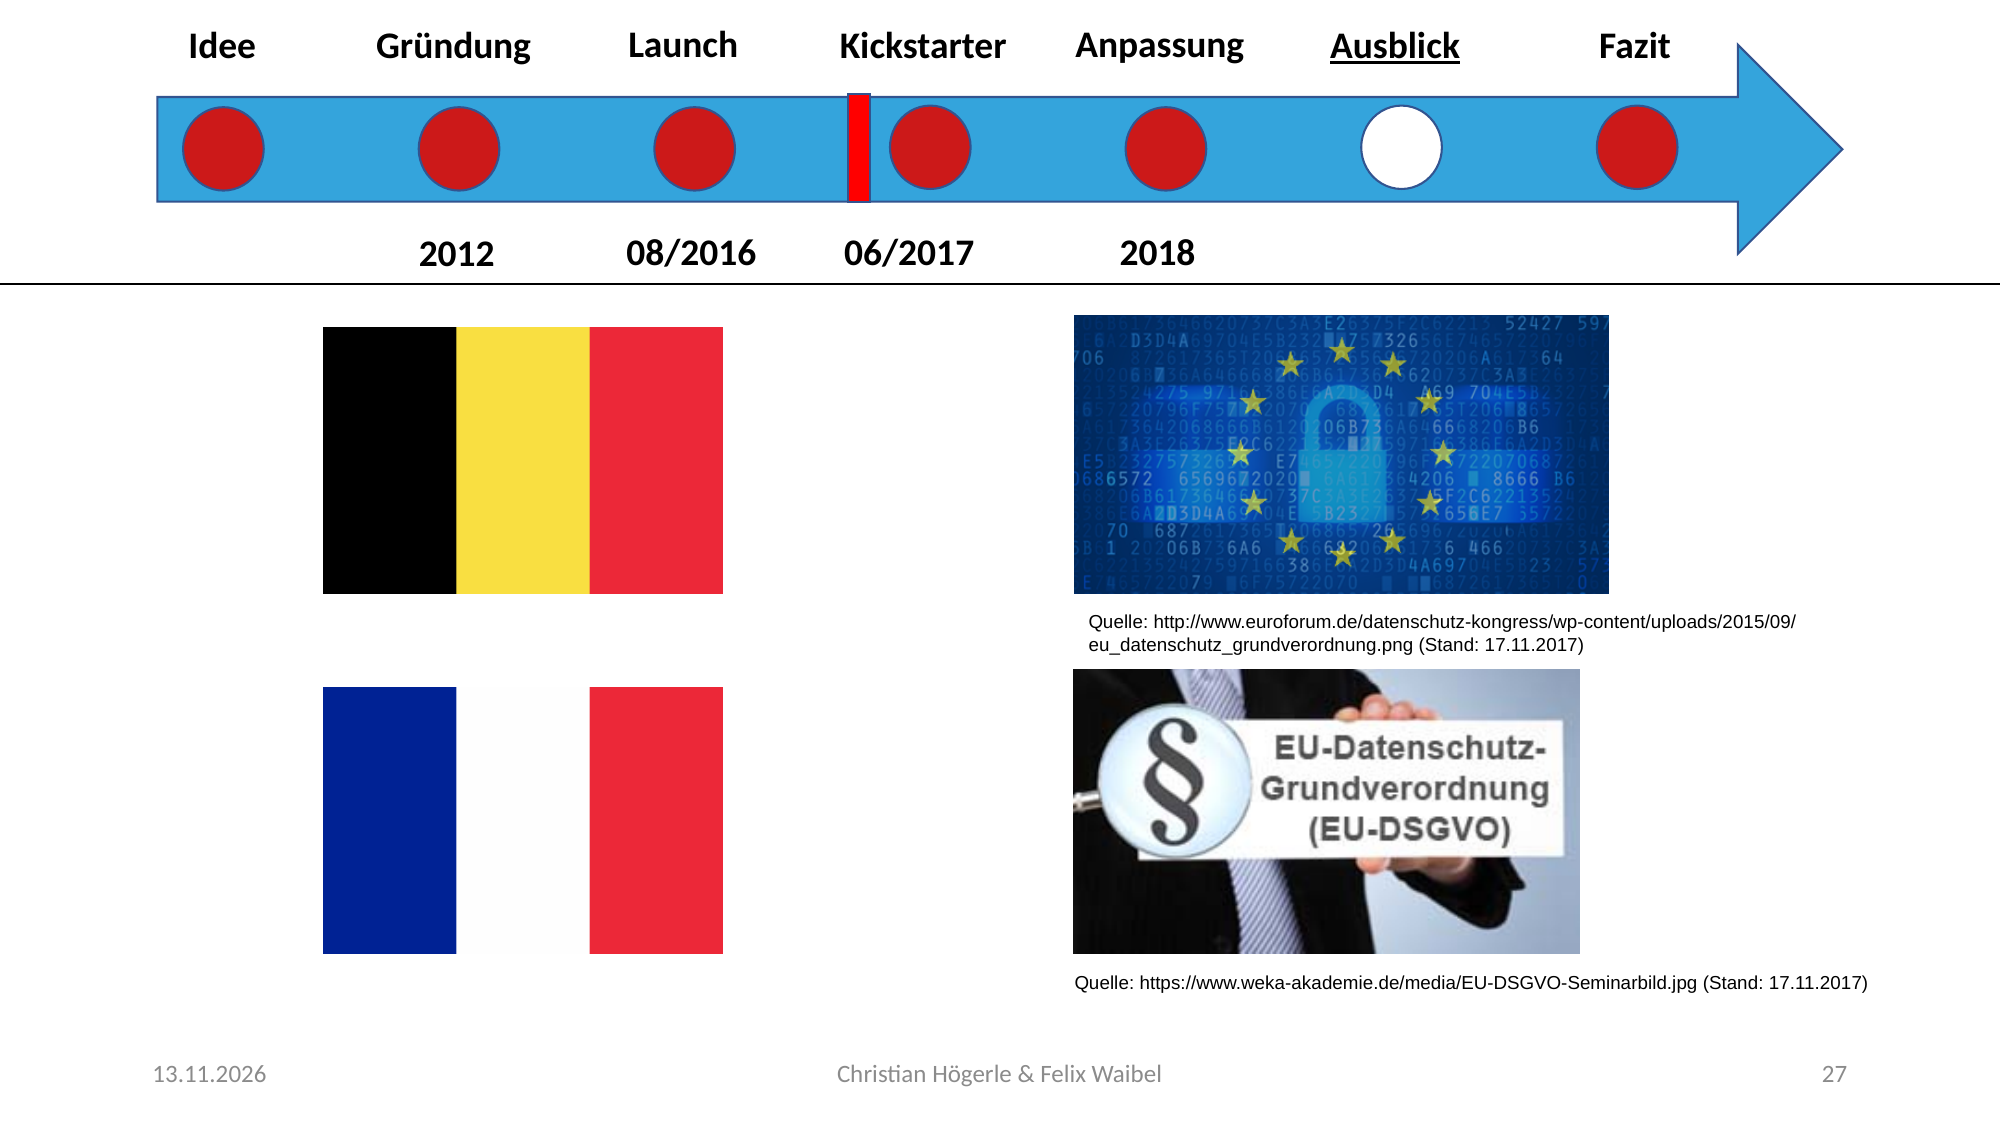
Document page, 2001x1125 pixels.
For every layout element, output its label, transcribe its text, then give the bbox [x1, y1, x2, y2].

picture [323, 687, 723, 954]
footer Christian Högerle & Felix Waibel [662, 1042, 1338, 1103]
text_box Quelle: https://www.weka-akademie.de/media/EU-DSGVO-Seminarbild.jpg (Stand: 17.11.2017) [1059, 963, 2000, 1001]
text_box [157, 12, 1843, 283]
picture [1074, 315, 1609, 594]
text_box Quelle: http://www.euroforum.de/datenschutz-kongress/wp-content/uploads/2015/09/ eu_datenschutz_grundverordnung.png (Stand: 17.11.2017) [1073, 602, 1878, 663]
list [323, 327, 723, 594]
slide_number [137, 1042, 588, 1103]
slide_number 27 [1412, 1042, 1863, 1103]
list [1073, 669, 1580, 954]
